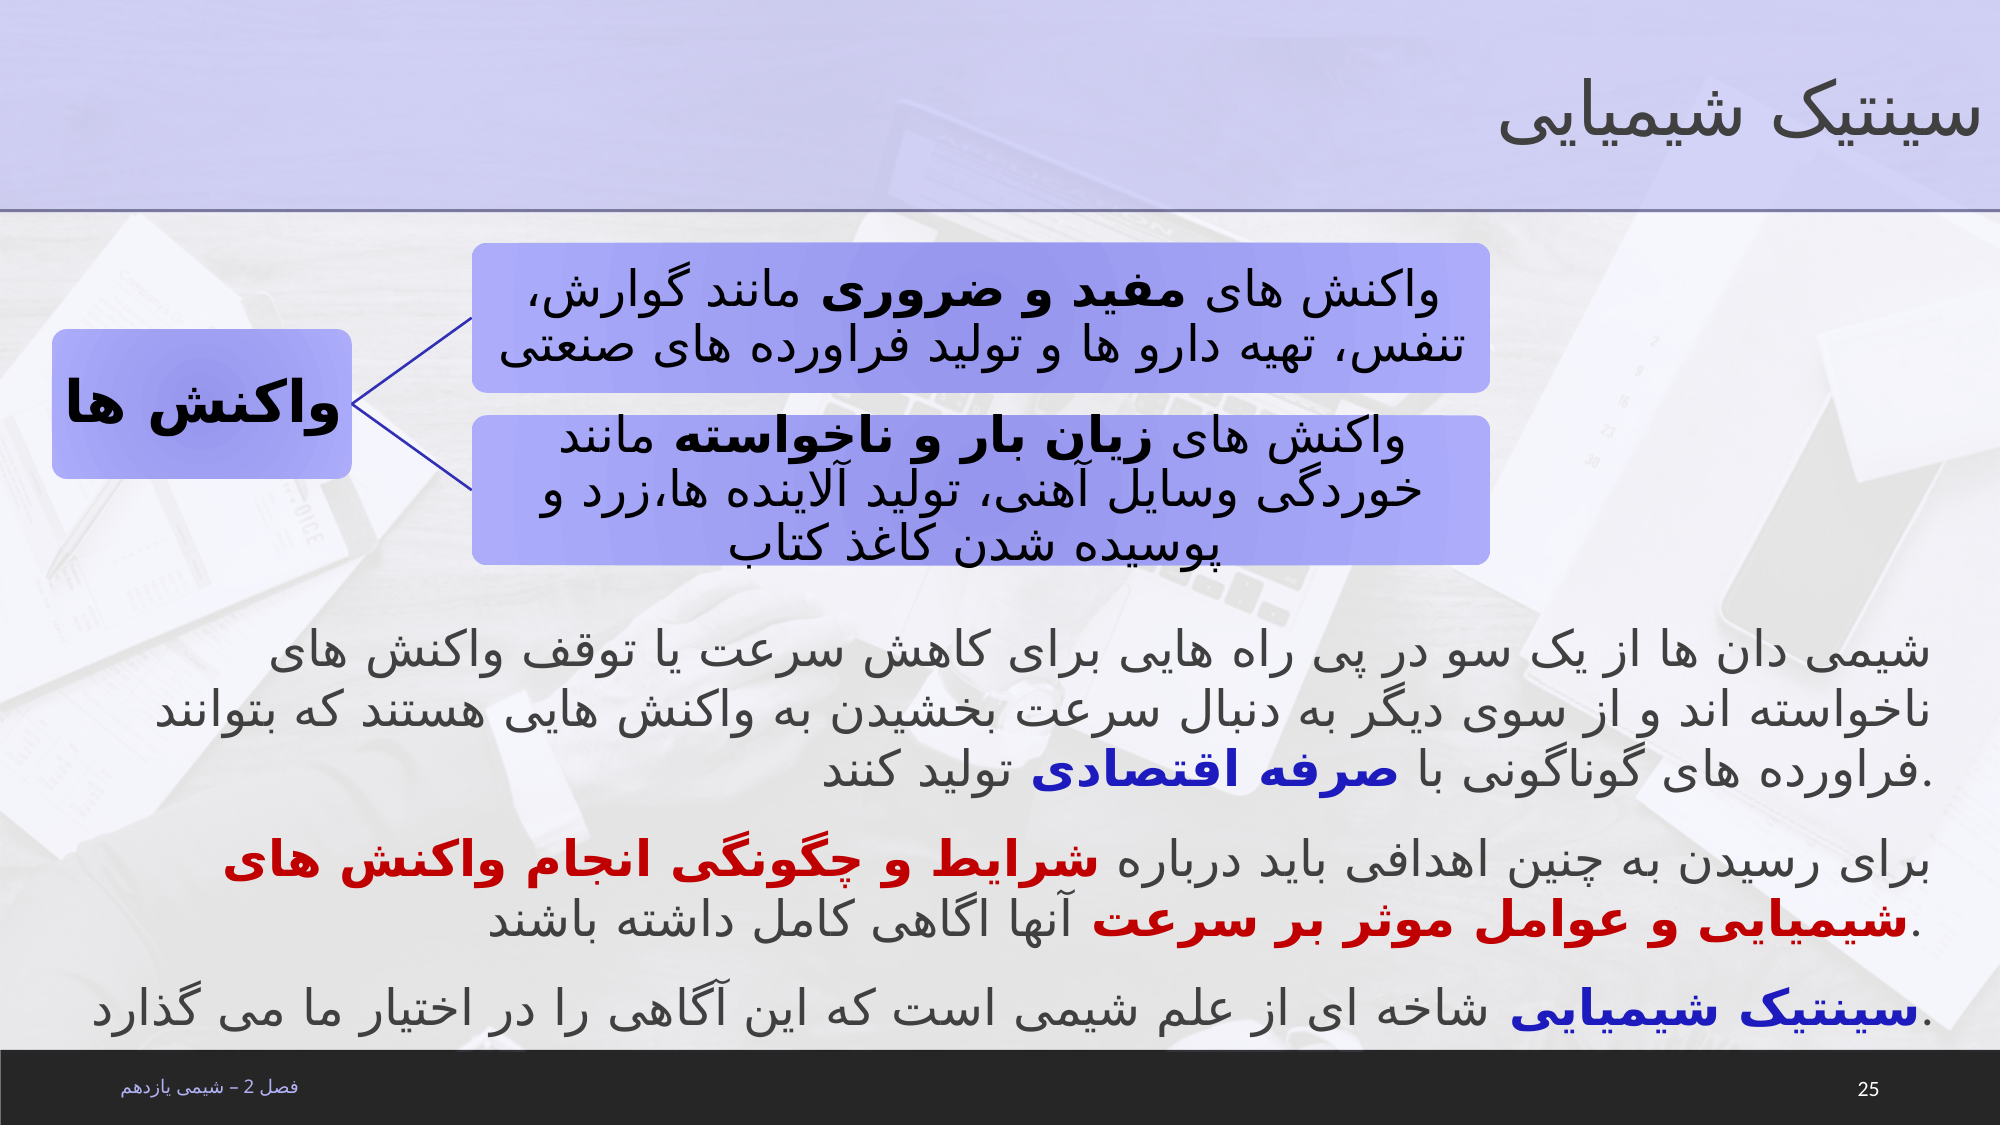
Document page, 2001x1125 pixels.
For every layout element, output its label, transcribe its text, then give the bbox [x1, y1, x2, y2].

picture [0, 0, 2000, 1052]
slide_number 25 [1793, 1060, 1895, 1118]
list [10, 242, 1532, 566]
footer فصل 2 – شیمی یازدهم [105, 1060, 1224, 1118]
